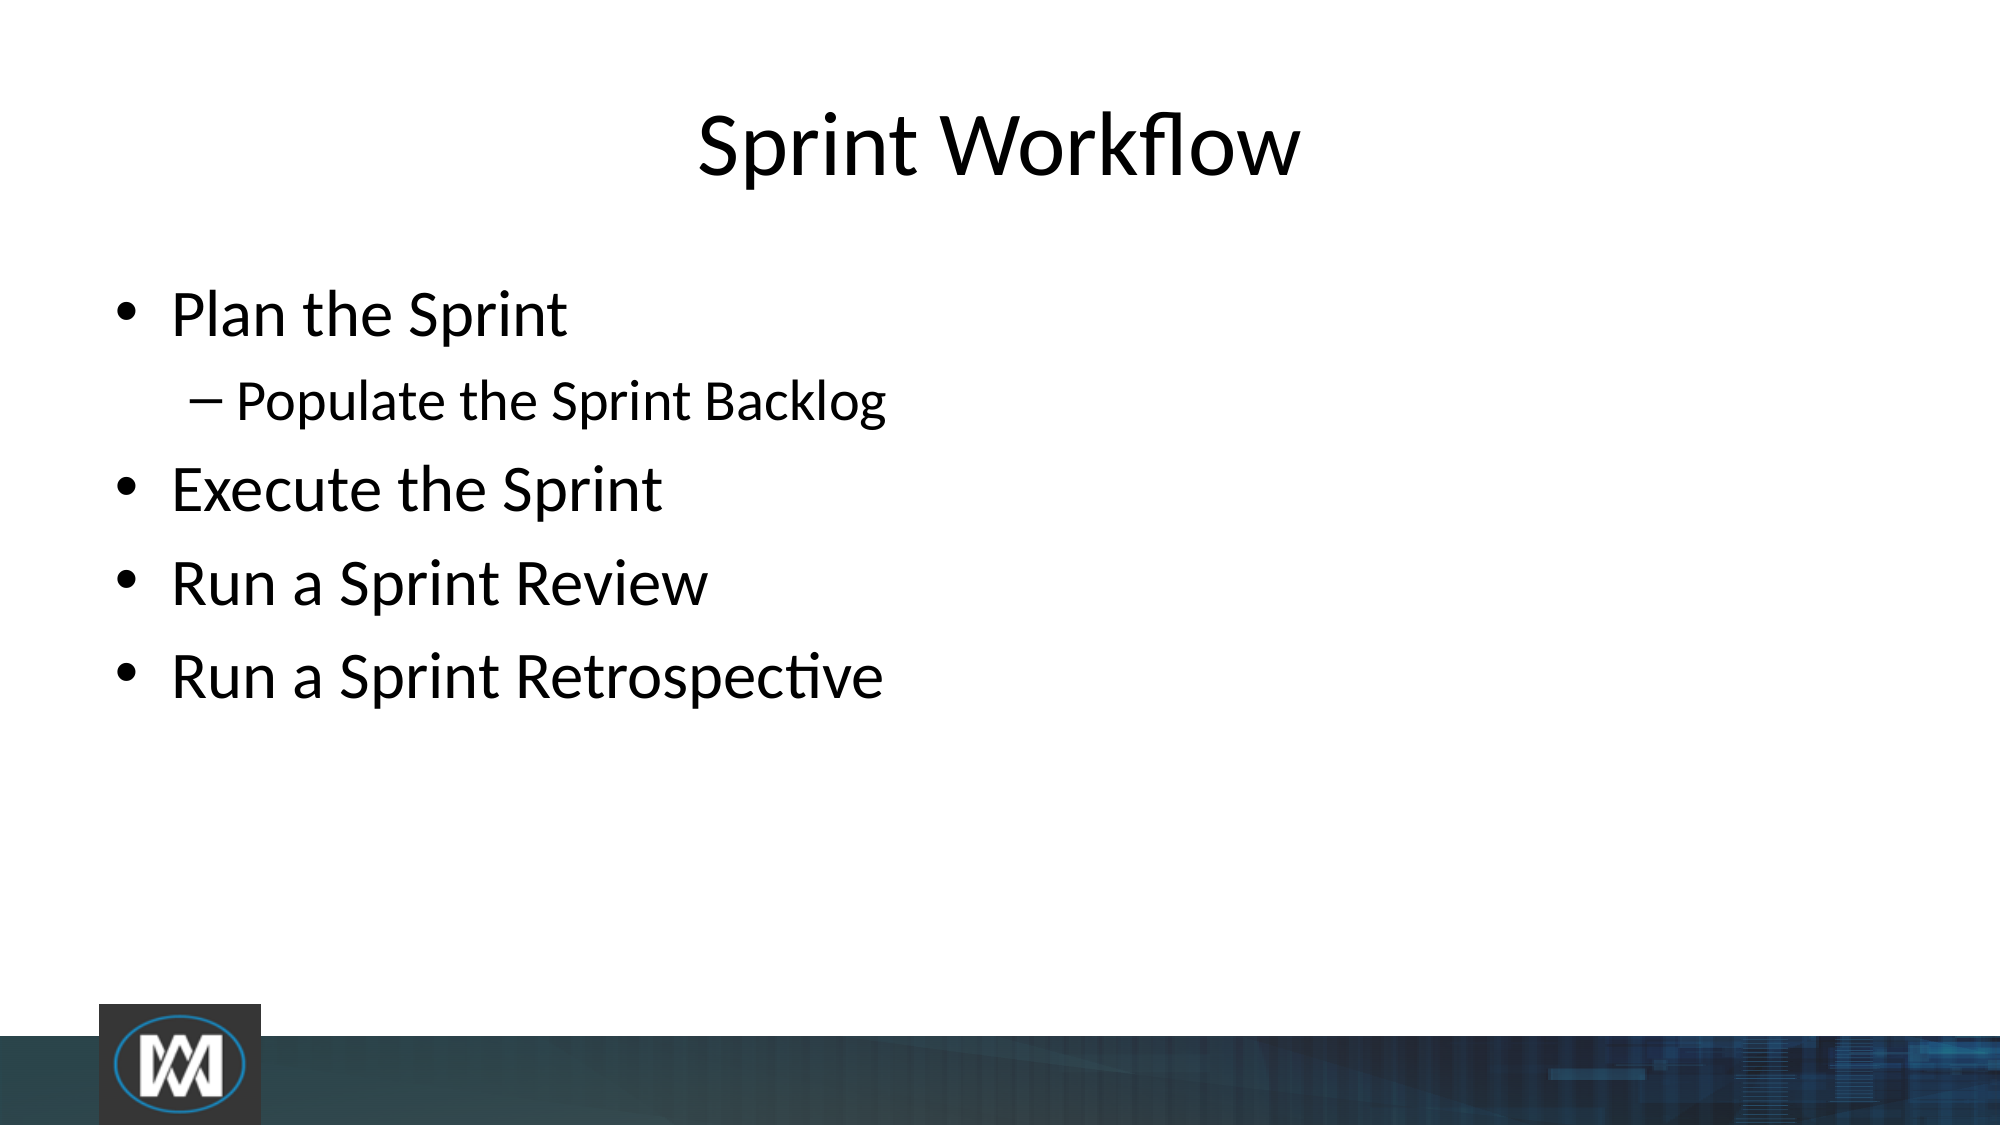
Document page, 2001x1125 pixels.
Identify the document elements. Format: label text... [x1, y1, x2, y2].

title Sprint Workflow [99, 45, 1900, 233]
picture [0, 1005, 2000, 1125]
list Plan the Sprint Populate the Sprint Backlog Execute the Sprint Run a Sprint Review Run a Sprint Retrospective [99, 262, 1900, 1005]
